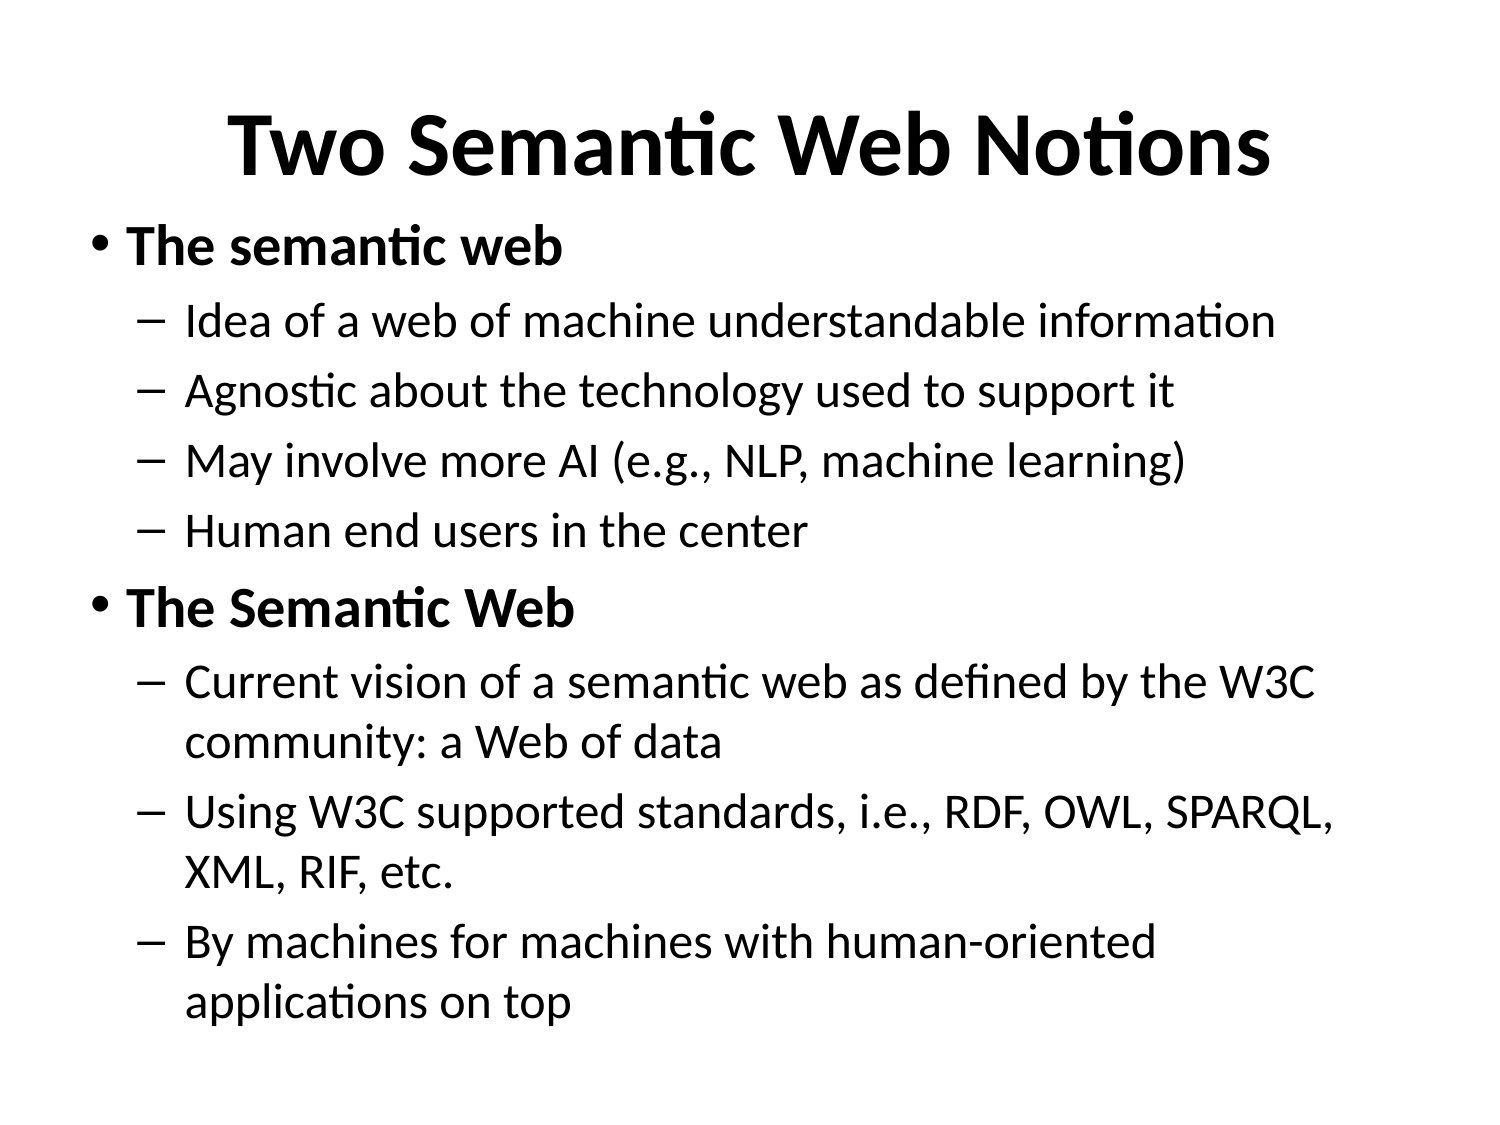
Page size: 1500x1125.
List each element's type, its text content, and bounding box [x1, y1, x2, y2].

list The semantic web Idea of a web of machine understandable information Agnostic about the technology used to support it May involve more AI (e.g., NLP, machine learning) Human end users in the center The Semantic Web Current vision of a semantic web as defined by the W3C community: a Web of data Using W3C supported standards, i.e., RDF, OWL, SPARQL, XML, RIF, etc. By machines for machines with human-oriented applications on top [75, 200, 1425, 1094]
title Two Semantic Web Notions [75, 45, 1425, 200]
